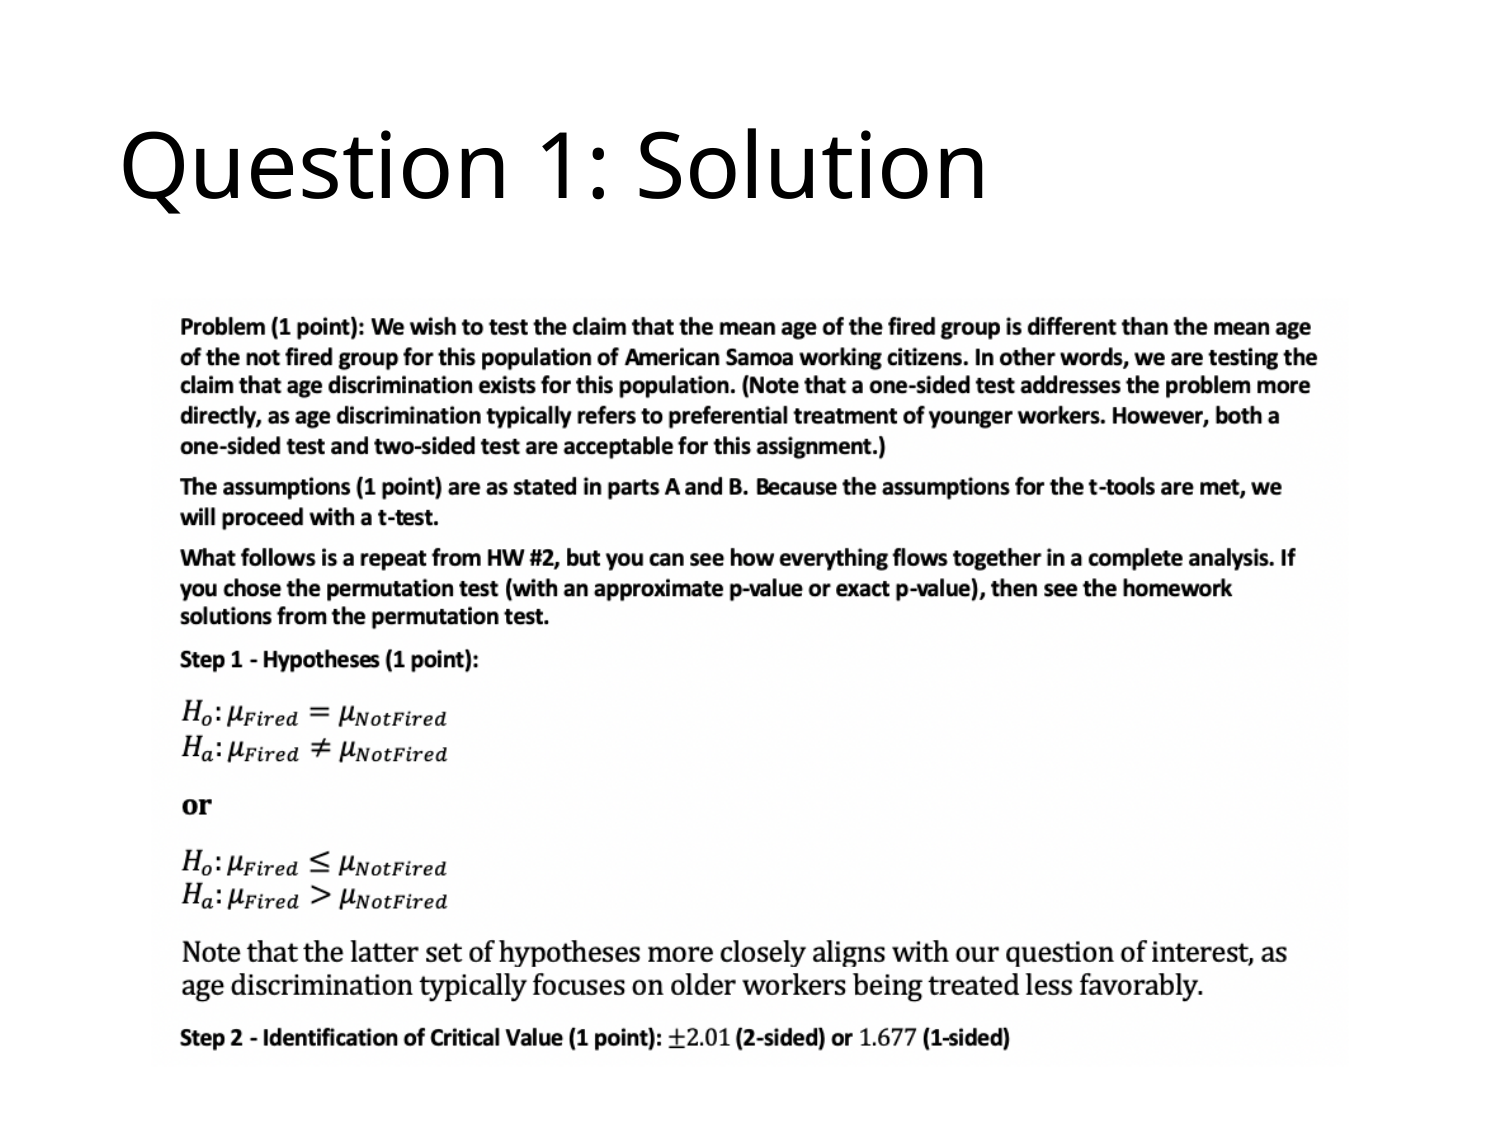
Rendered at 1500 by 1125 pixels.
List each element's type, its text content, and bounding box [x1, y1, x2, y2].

picture [151, 298, 1349, 1080]
title Question 1: Solution [103, 59, 1397, 278]
